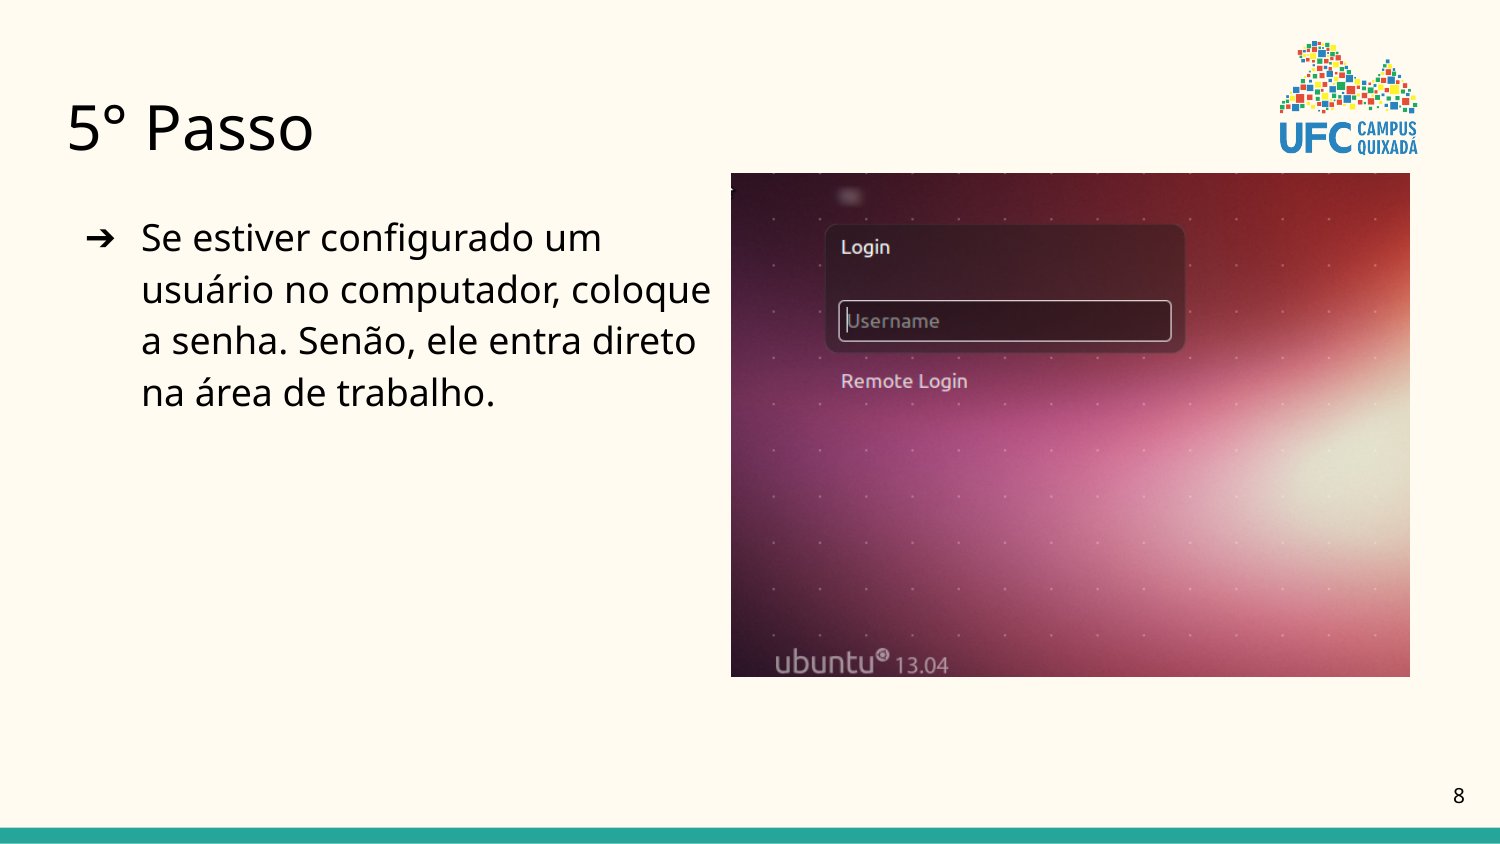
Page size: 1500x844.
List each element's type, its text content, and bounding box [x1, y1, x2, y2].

slide_number ‹#› [1389, 764, 1480, 830]
title 5° Passo [51, 72, 1449, 174]
list Se estiver configurado um usuário no computador, coloque a senha. Senão, ele entra direto na área de trabalho. [51, 192, 756, 750]
picture [731, 19, 1456, 677]
